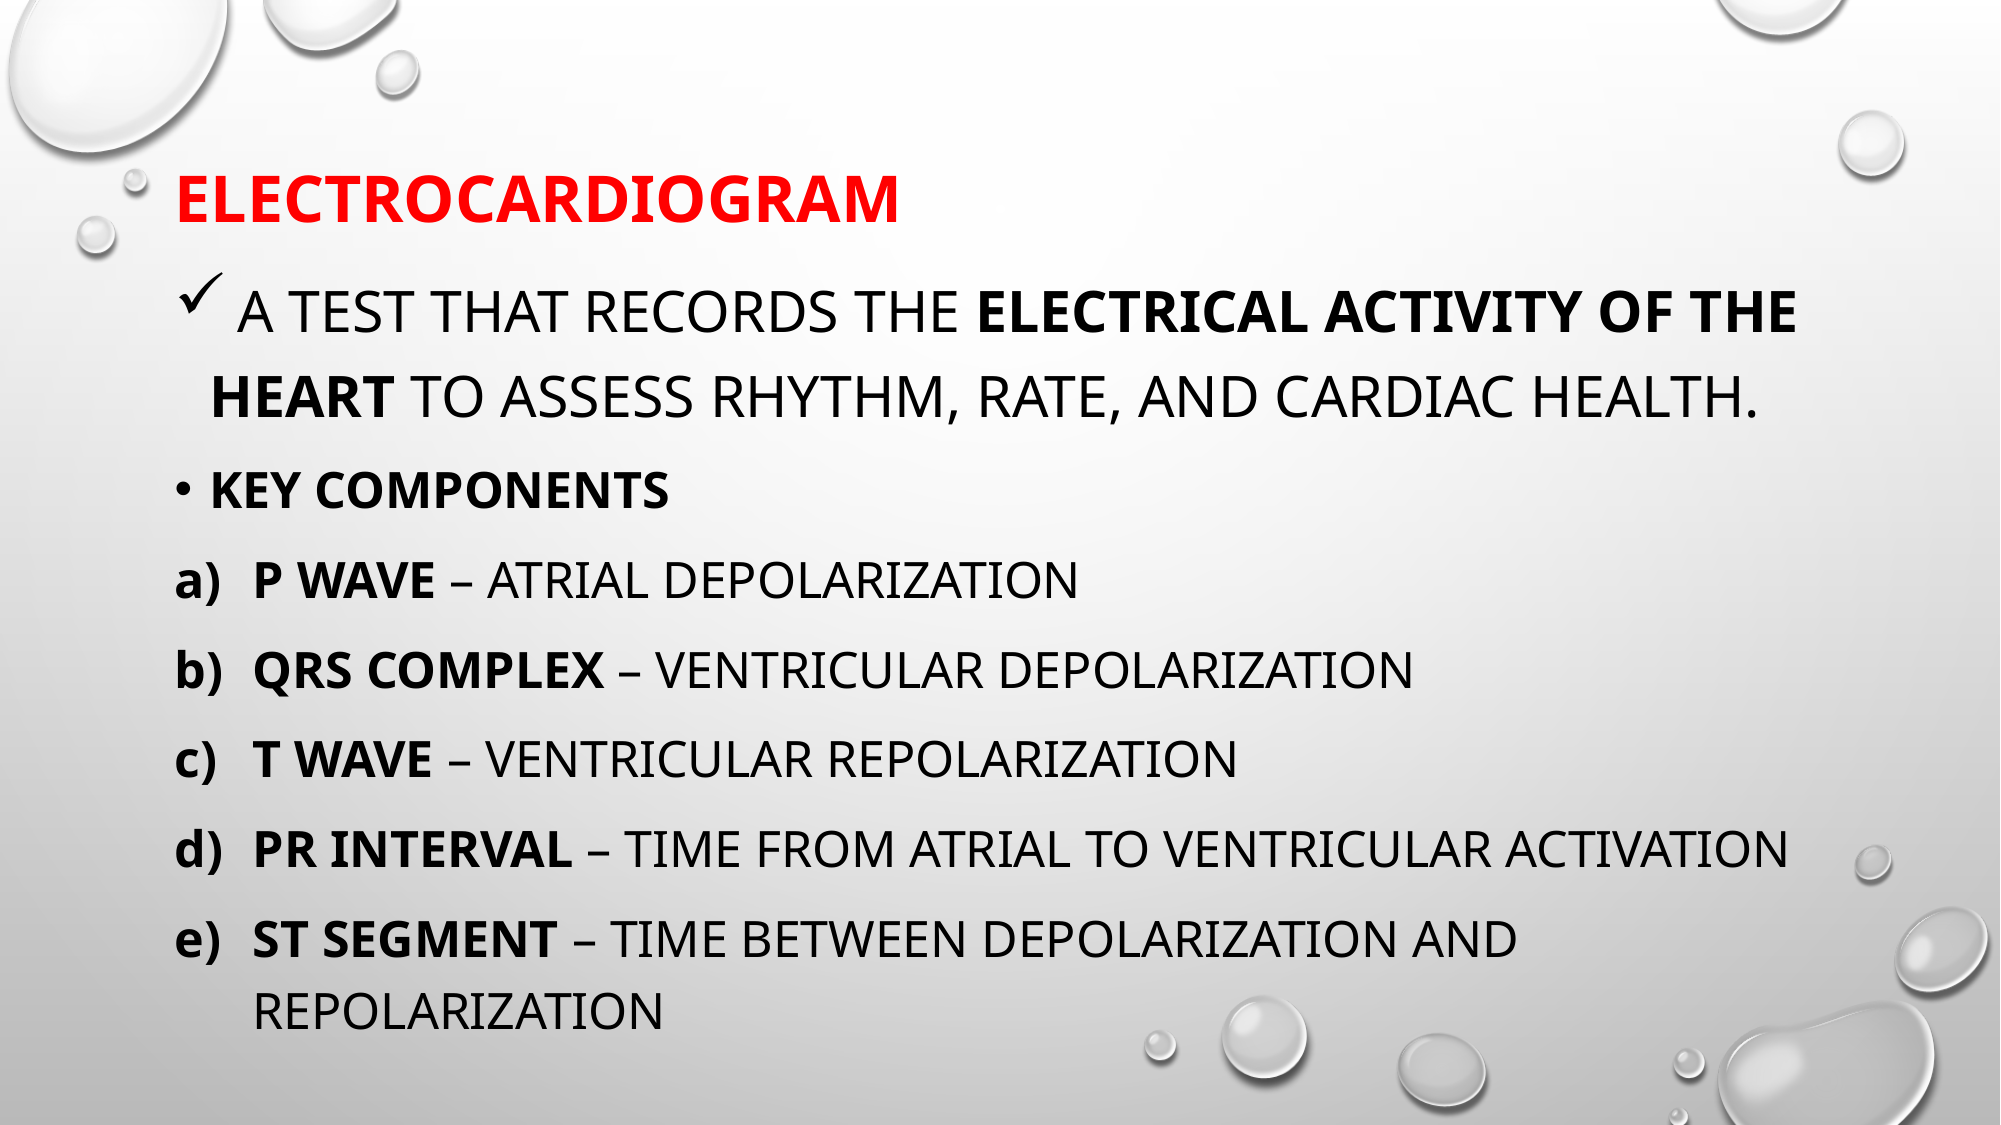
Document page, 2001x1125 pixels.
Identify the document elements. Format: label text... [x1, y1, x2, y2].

list Electrocardiogram A test that records the electrical activity of the heart to assess rhythm, rate, and cardiac health. Key Components P Wave – Atrial depolarization QRS Complex – Ventricular depolarization T Wave – Ventricular repolarization PR Interval – Time from atrial to ventricular activation ST Segment – Time between depolarization and repolarization [159, 134, 1850, 1064]
picture [0, 0, 2000, 1125]
